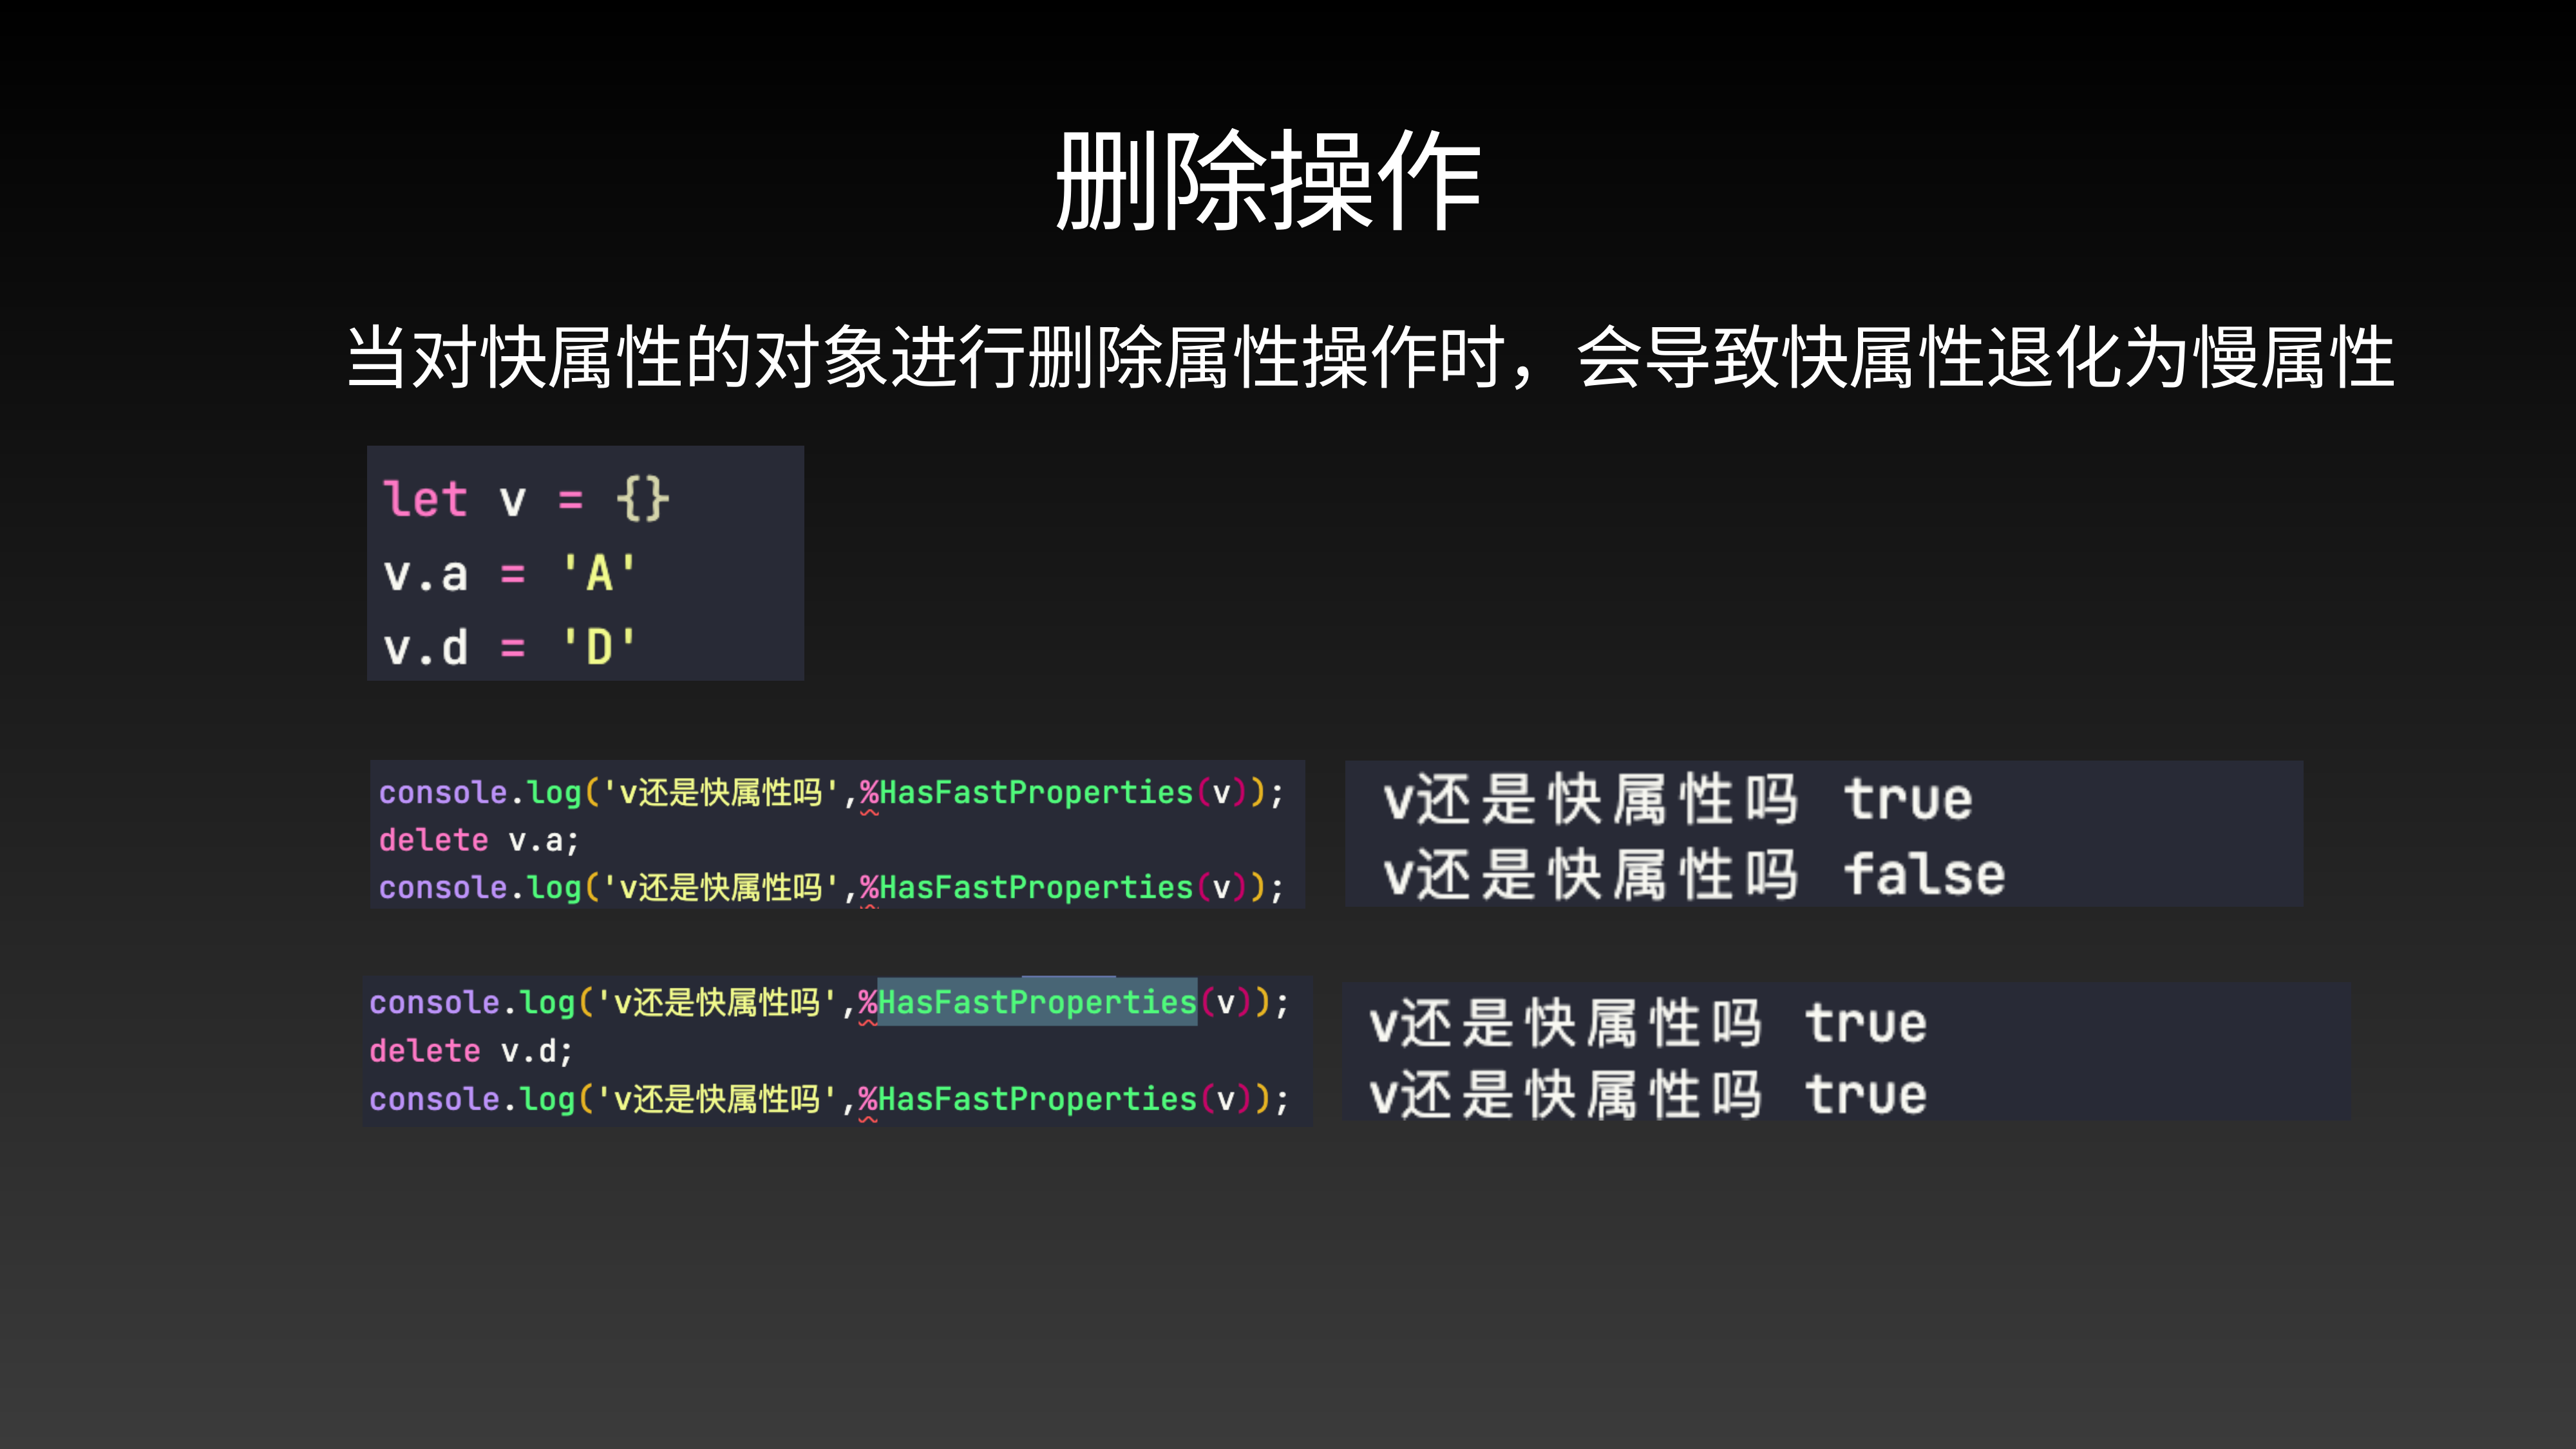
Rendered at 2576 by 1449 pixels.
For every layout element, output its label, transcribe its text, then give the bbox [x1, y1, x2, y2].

picture [1341, 982, 2352, 1121]
title 删除操作 [114, 83, 2423, 249]
picture [367, 446, 804, 681]
picture [363, 976, 1313, 1127]
picture [370, 760, 1306, 909]
list 当对快属性的对象进行删除属性操作时，会导致快属性退化为慢属性 [336, 307, 2410, 457]
picture [1345, 761, 2304, 907]
